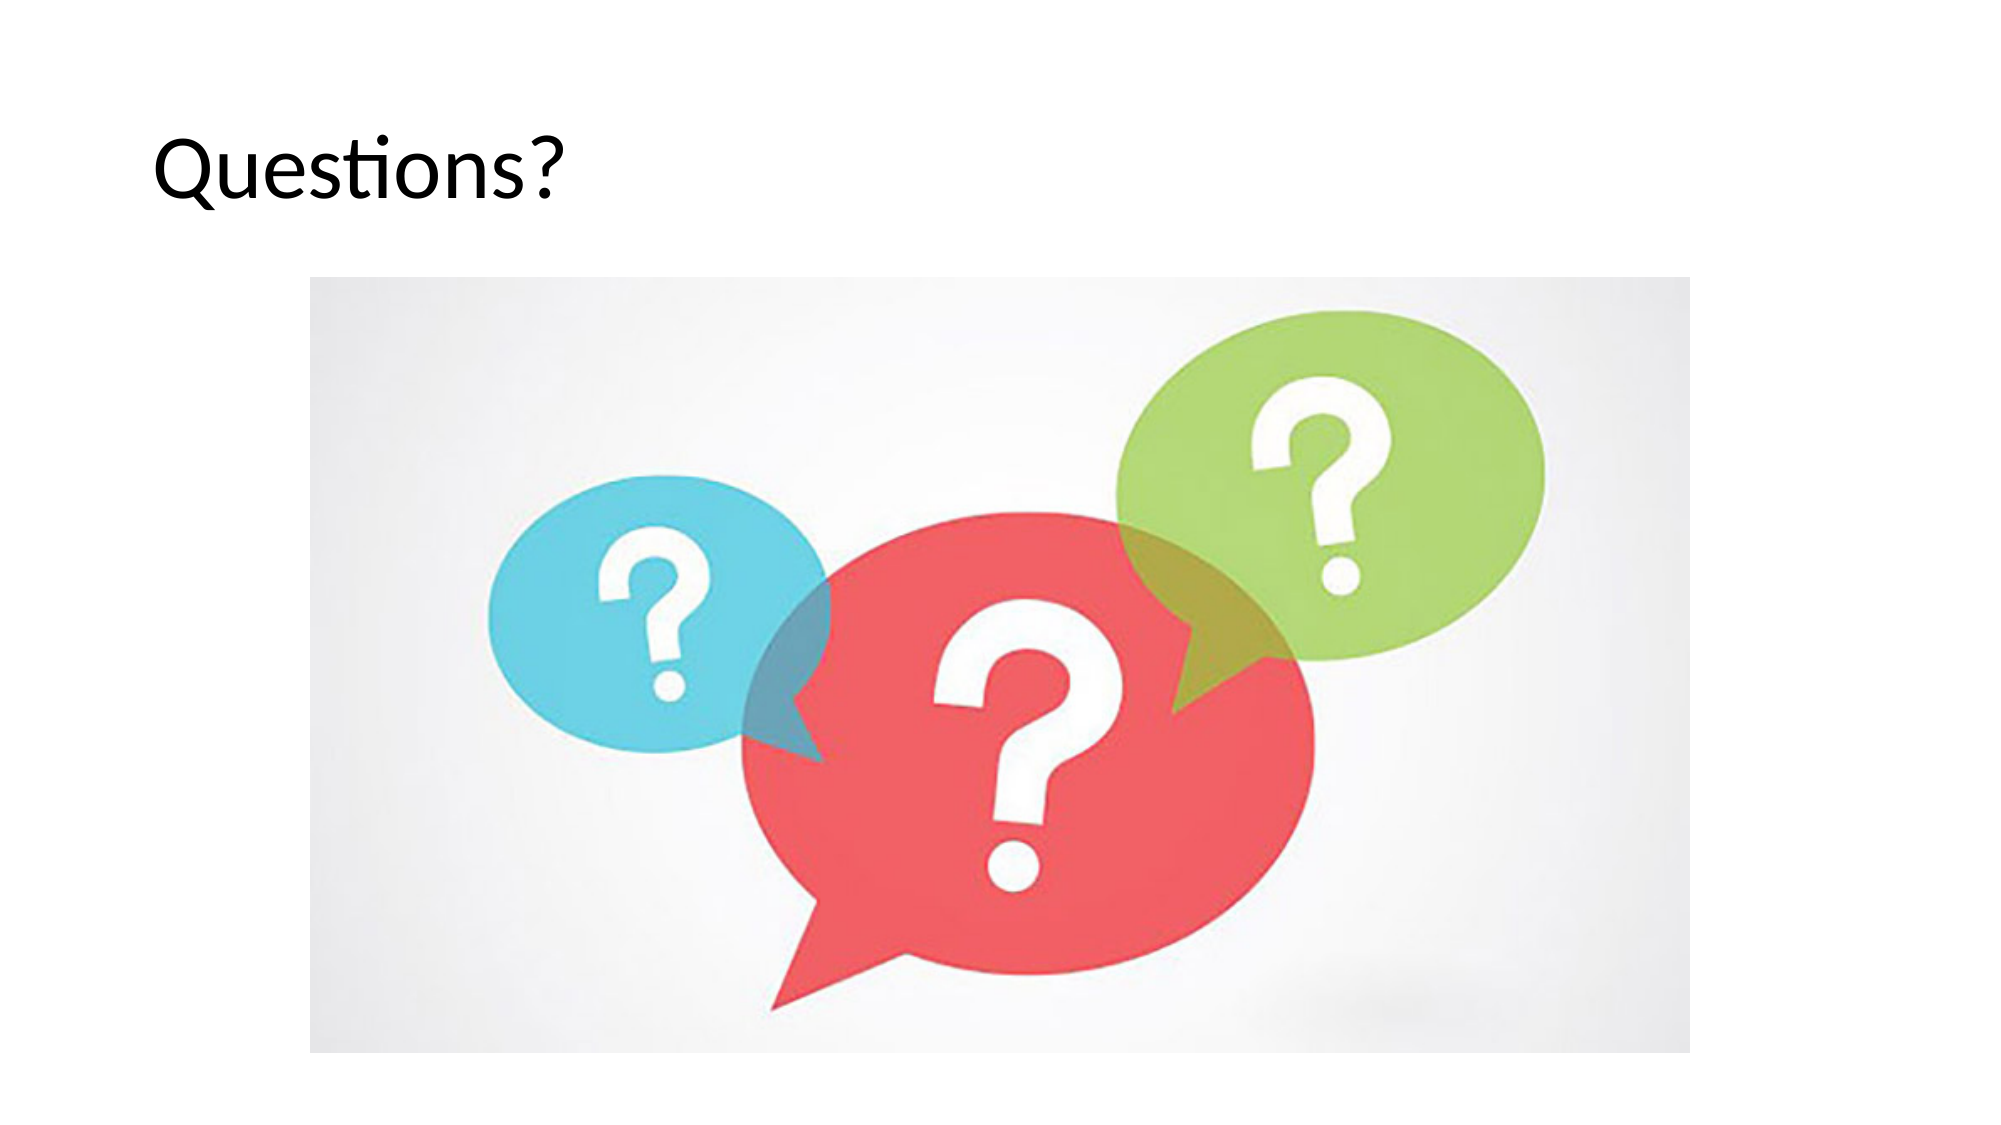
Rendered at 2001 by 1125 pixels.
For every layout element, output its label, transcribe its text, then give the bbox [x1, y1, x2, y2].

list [310, 277, 1690, 1053]
title Questions? [137, 59, 1863, 278]
